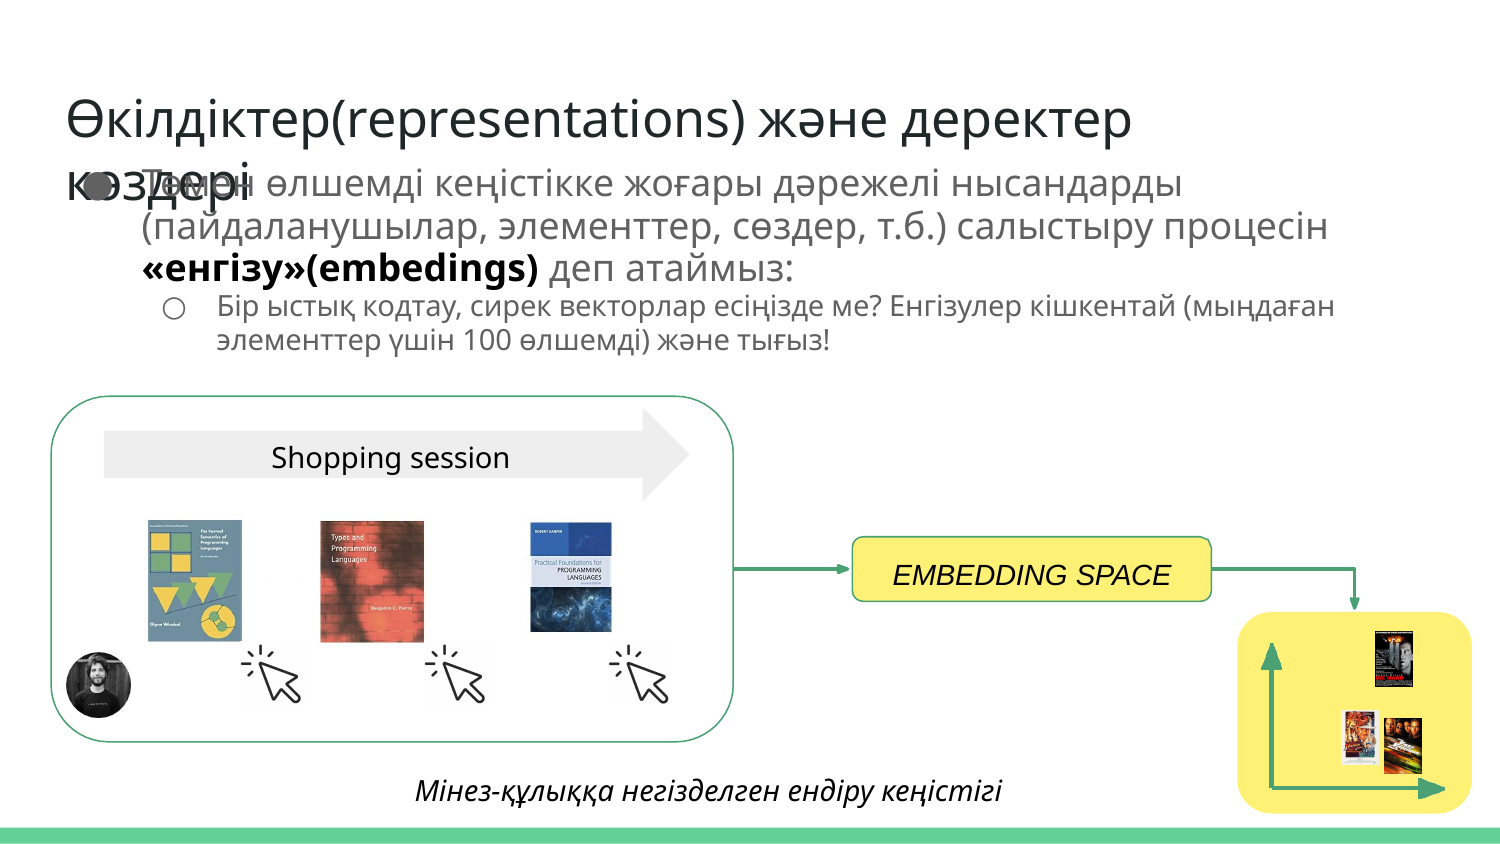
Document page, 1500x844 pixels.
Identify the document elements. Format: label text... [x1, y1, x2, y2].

title Өкілдіктер(representations) және деректер көздері [63, 82, 1311, 227]
text_box Төмен өлшемді кеңістікке жоғары дәрежелі нысандарды (пайдаланушылар, элементтер, сөздер, т.б.) салыстыру процесін «енгізу»(embedings) деп атаймыз: Бір ыстық кодтау, сирек векторлар есіңізде ме? Енгізулер кішкентай (мыңдаған элементтер үшін 100 өлшемді) және тығыз! Shopping session EMBEDDING SPACE [79, 155, 1413, 393]
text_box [50, 395, 1473, 814]
